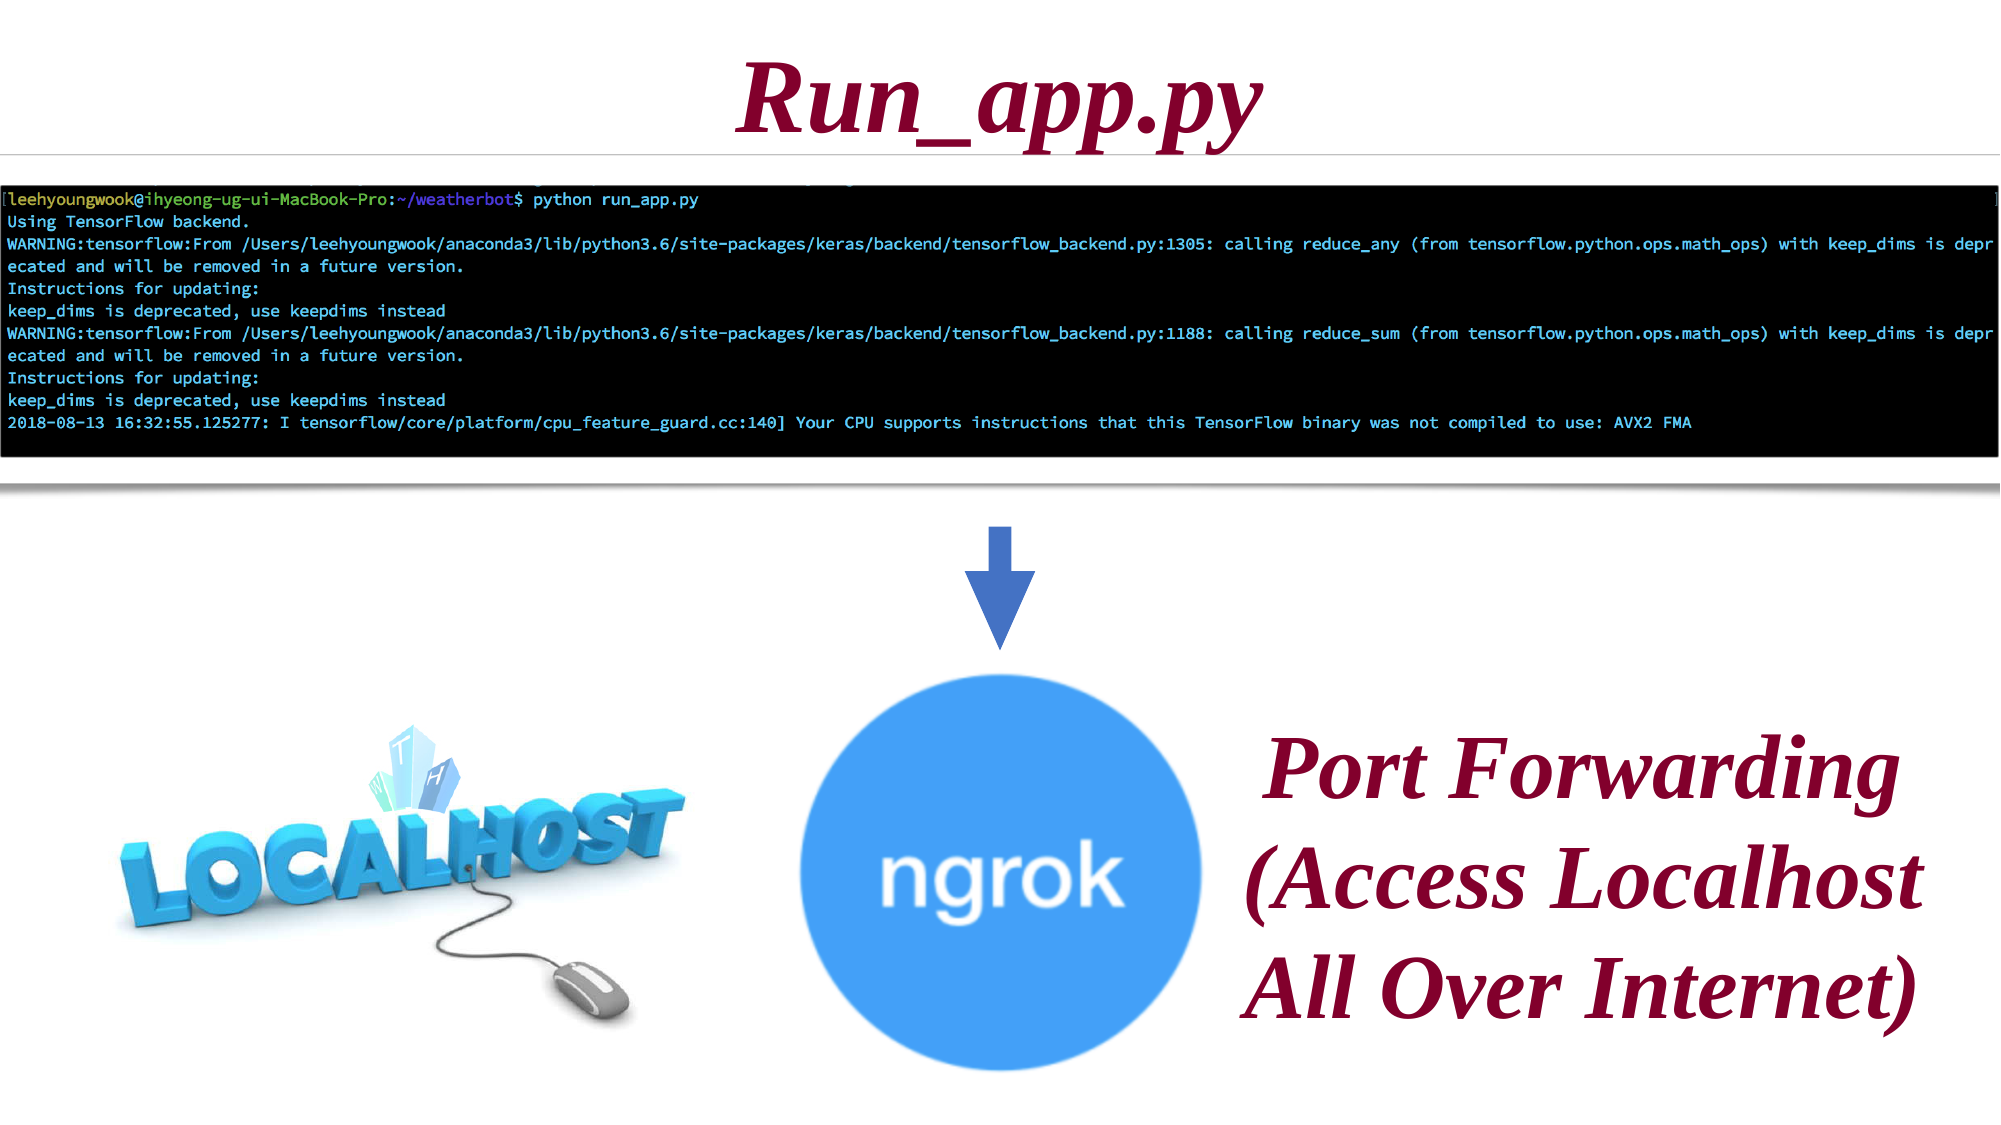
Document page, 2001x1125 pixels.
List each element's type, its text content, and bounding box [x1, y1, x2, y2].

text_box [0, 151, 2000, 499]
text_box Port Forwarding (Access Localhost All Over Internet) [1258, 697, 1995, 1045]
text_box [964, 526, 1036, 626]
title Run_app.py [364, 19, 1636, 151]
picture [742, 626, 1258, 1117]
picture [108, 674, 699, 1068]
